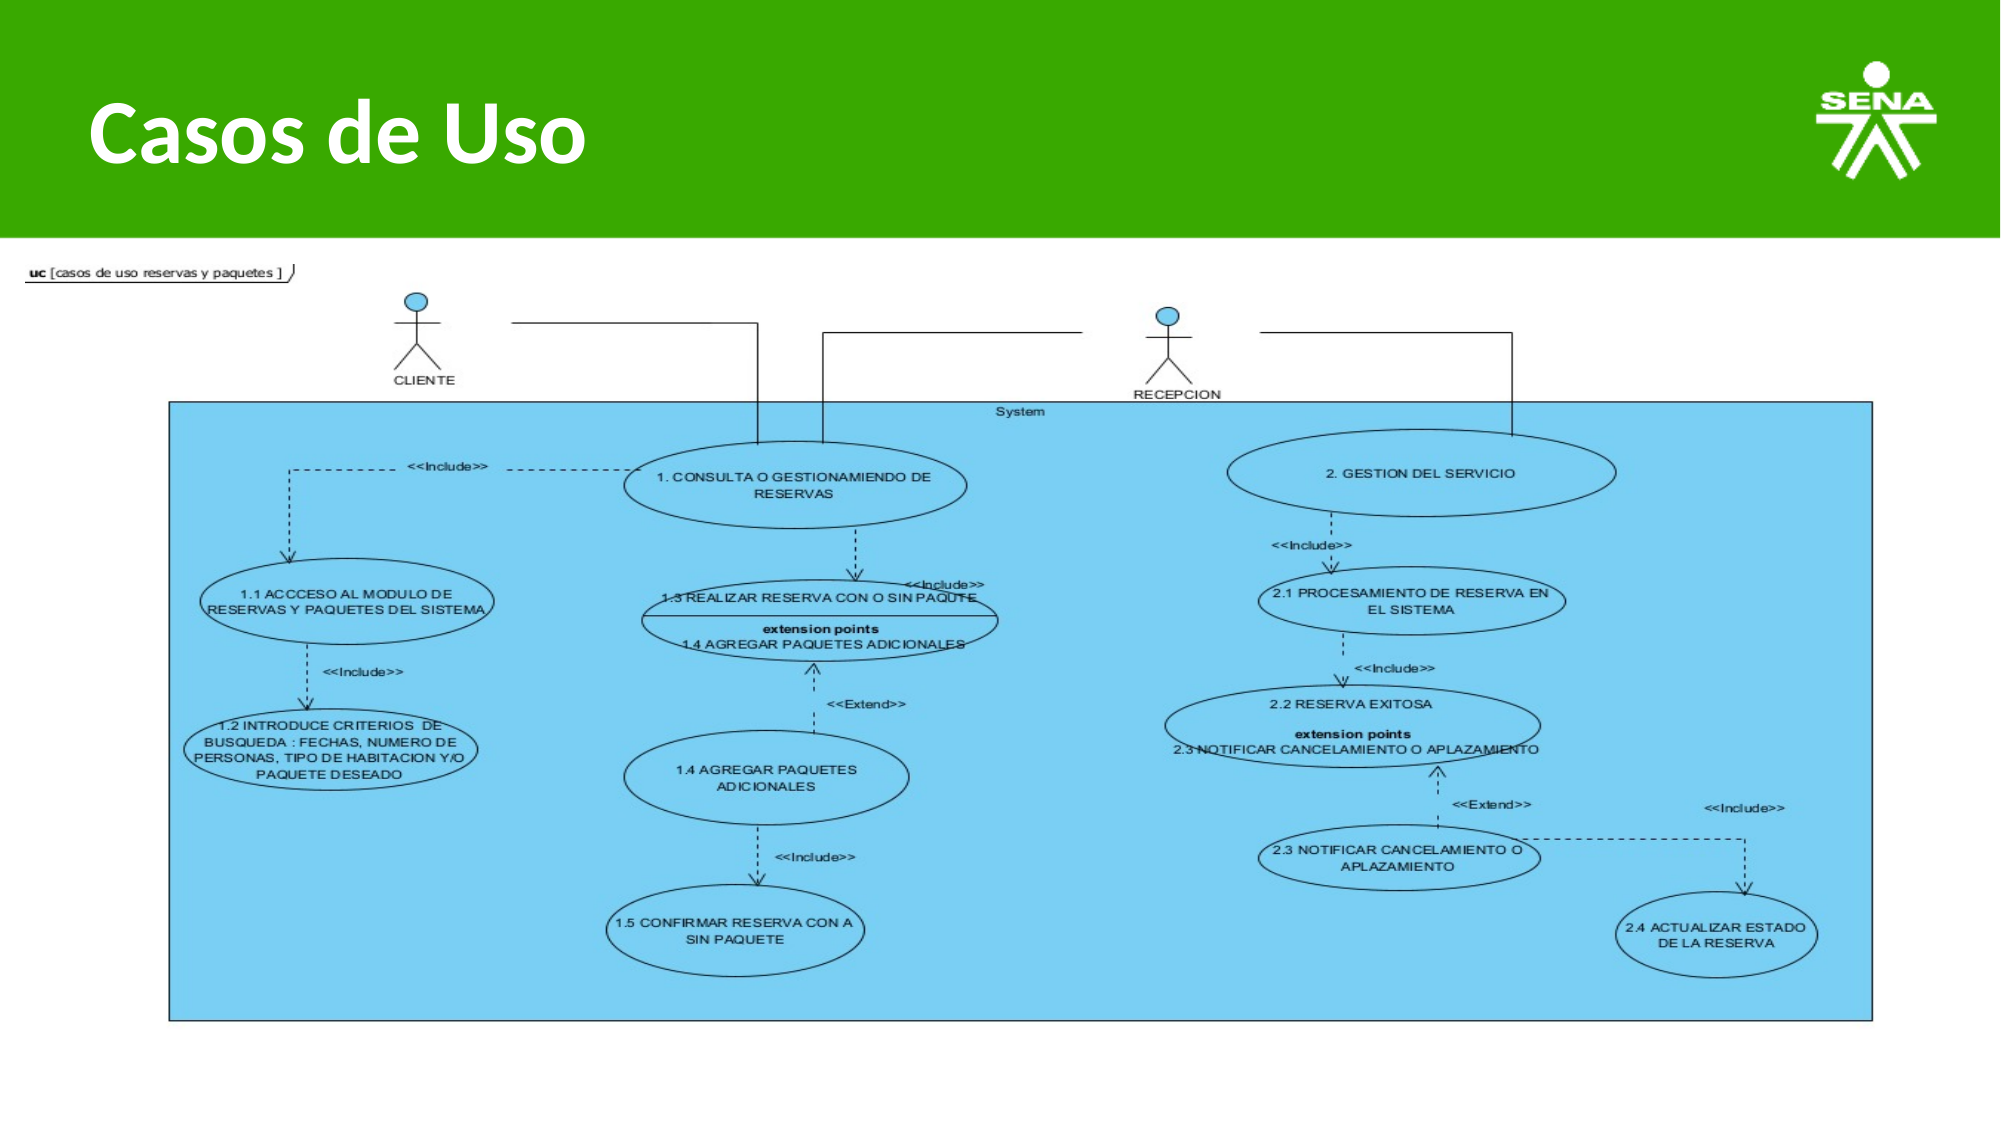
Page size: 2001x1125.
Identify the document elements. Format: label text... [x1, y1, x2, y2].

picture [0, 0, 2001, 1125]
title Casos de Uso [74, 18, 1800, 236]
text_box [624, 235, 1829, 260]
